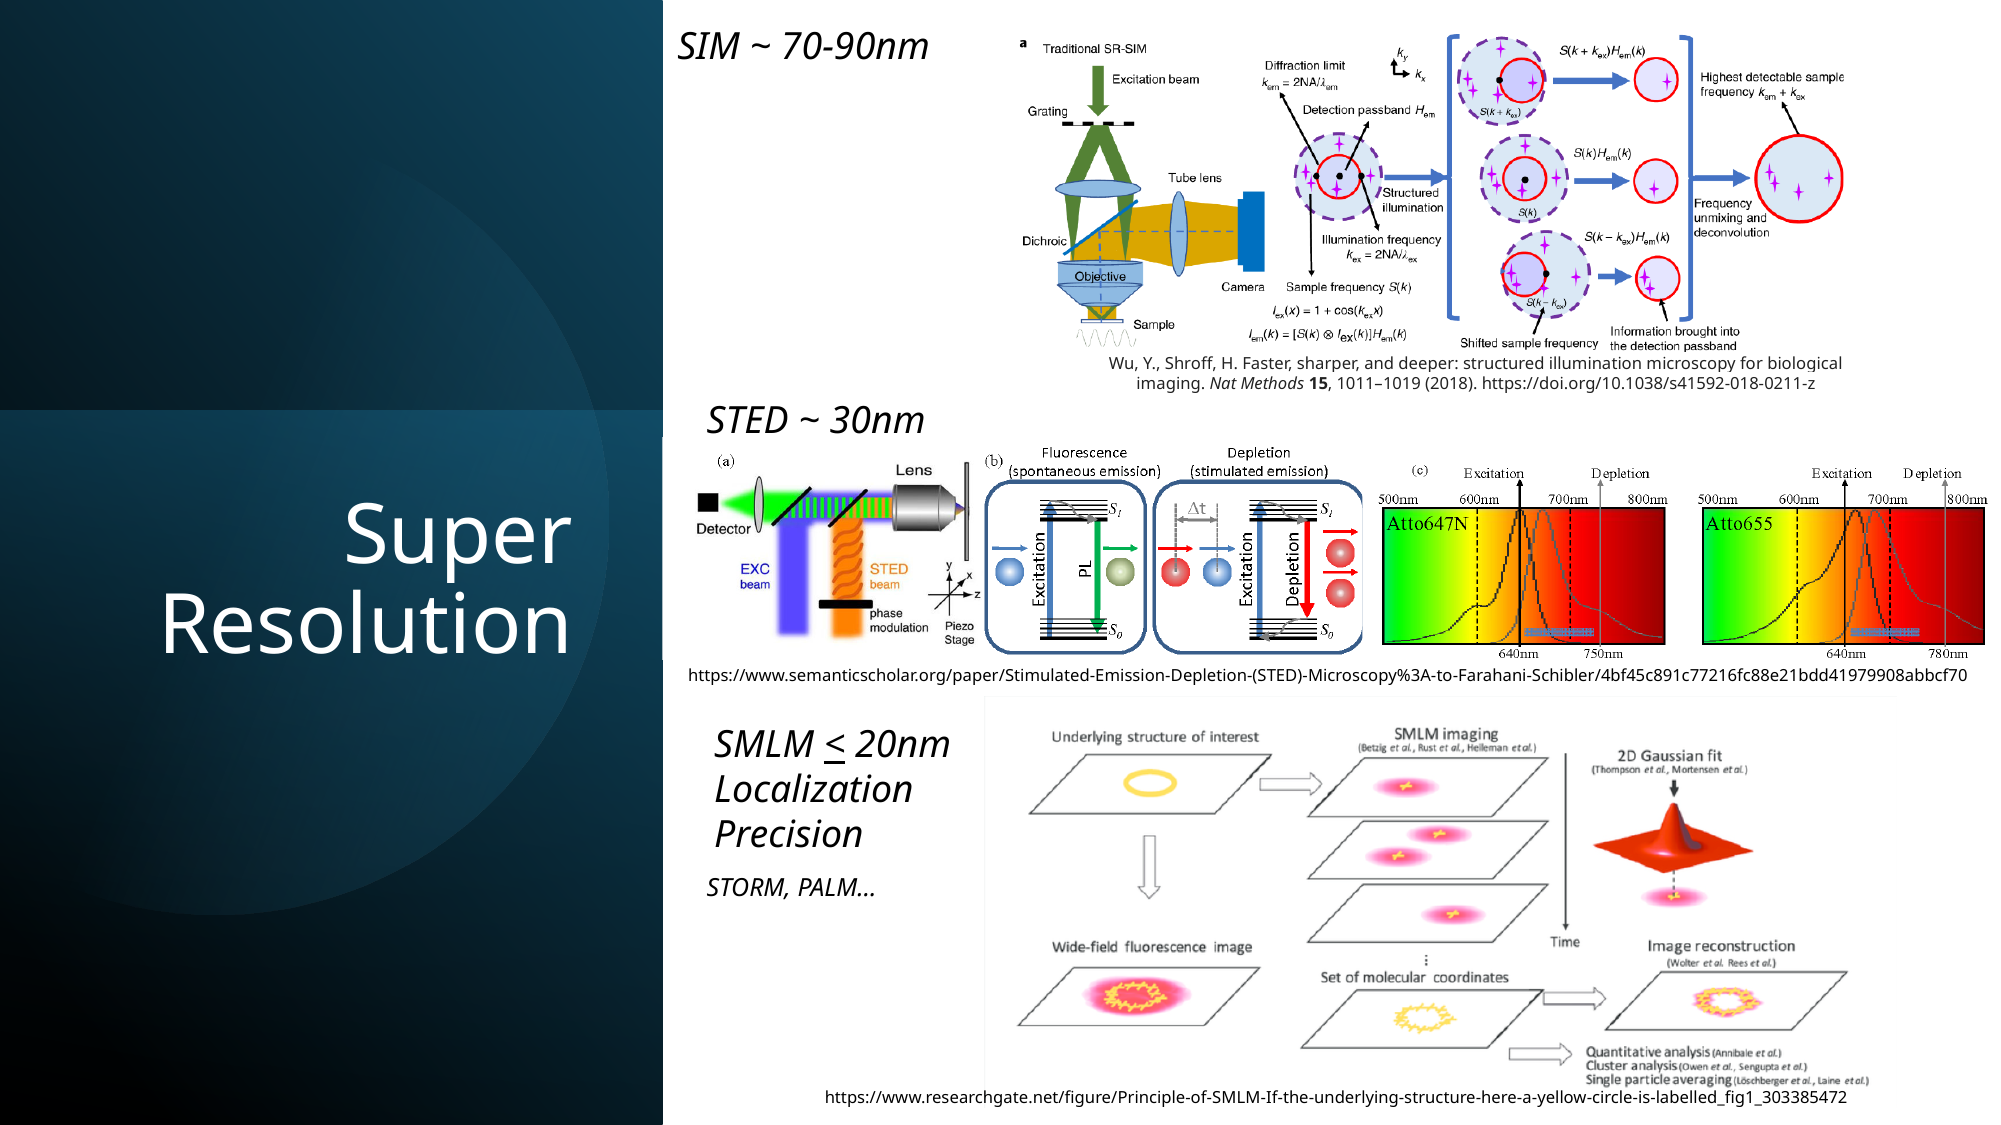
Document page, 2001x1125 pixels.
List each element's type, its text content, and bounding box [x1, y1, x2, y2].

text_box [664, 0, 2000, 1125]
text_box https://www.researchgate.net/figure/Principle-of-SMLM-If-the-underlying-structure-here-a-yellow-circle-is-labelled_fig1_303385472 [668, 1079, 2000, 1115]
text_box [0, 0, 664, 409]
title Super Resolution [87, 484, 589, 1064]
text_box SIM ~ 70-90nm [662, 14, 985, 75]
text_box https://www.semanticscholar.org/paper/Stimulated-Emission-Depletion-(STED)-Microscopy%3A-to-Farahani-Schibler/4bf45c891c77216fc88e21bdd41979908abbcf70 [662, 658, 1996, 693]
picture [984, 696, 1897, 1108]
text_box [0, 124, 610, 896]
text_box STORM, PALM… [691, 864, 984, 910]
text_box Wu, Y., Shroff, H. Faster, sharper, and deeper: structured illumination microscopy for biological imaging. Nat Methods 15, 1011–1019 (2018). https://doi.org/10.1038/s41592-018-0211-z [1074, 345, 1879, 401]
picture [1019, 33, 1845, 366]
picture [661, 437, 1996, 660]
text_box STED ~ 30nm [691, 388, 953, 437]
text_box SMLM < 20nm Localization Precision [699, 712, 984, 863]
text_box [0, 409, 664, 1125]
